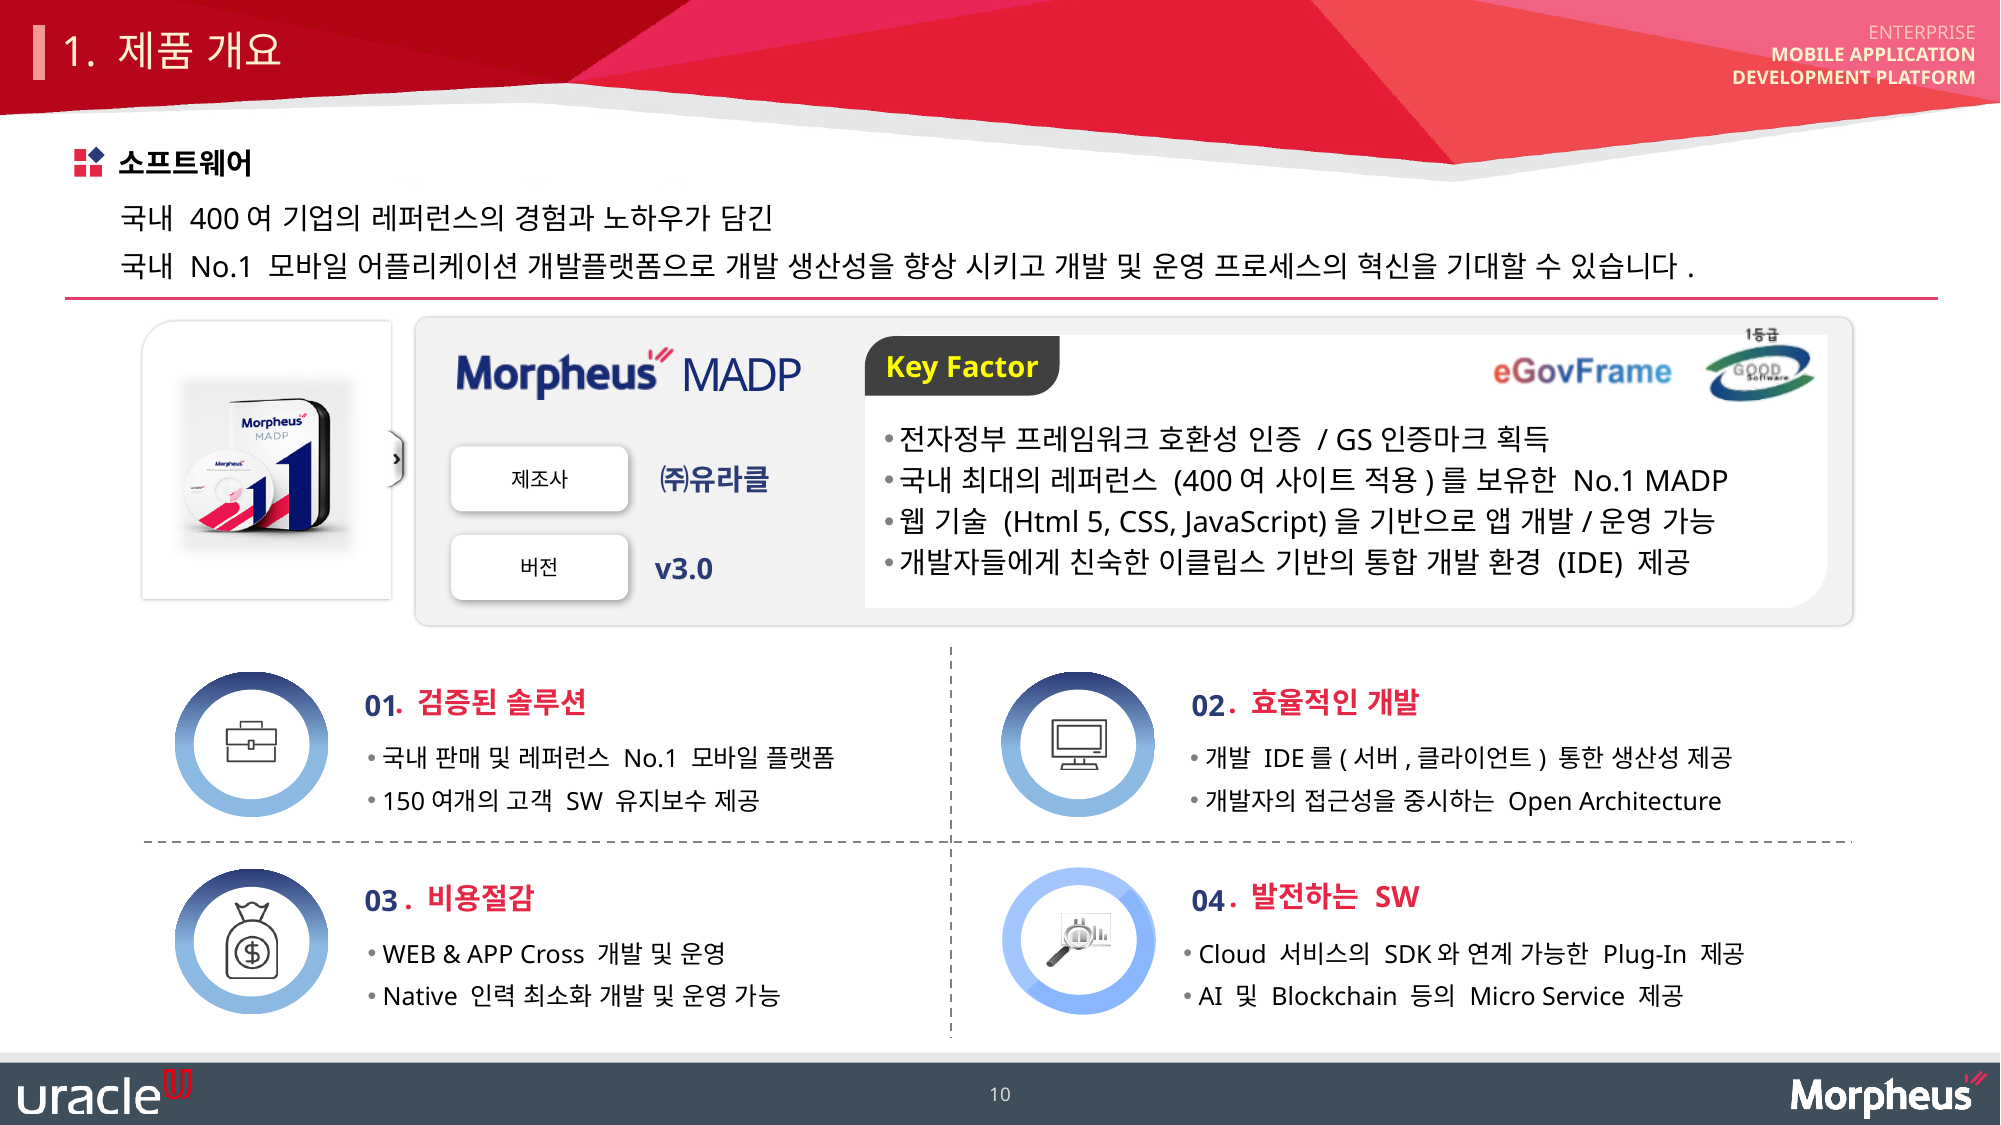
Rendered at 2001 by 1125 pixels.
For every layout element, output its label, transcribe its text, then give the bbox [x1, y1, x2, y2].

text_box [174, 671, 329, 818]
text_box . 비용절감 [389, 872, 550, 923]
picture [1046, 913, 1111, 967]
text_box 04 [1176, 875, 1241, 925]
text_box 1. 제품 개요 [46, 16, 298, 82]
text_box . 발전하는 SW [1214, 870, 1435, 921]
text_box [1493, 326, 1819, 408]
picture [1791, 1071, 1987, 1119]
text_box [457, 338, 821, 410]
text_box 국내 판매 및 레퍼런스 No.1 모바일 플랫폼 150여개의 고객 SW 유지보수 제공 [352, 735, 851, 823]
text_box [142, 317, 1853, 625]
text_box [951, 843, 1854, 1039]
text_box WEB & APP Cross 개발 및 운영 Native 인력 최소화 개발 및 운영 가능 [352, 930, 804, 1018]
text_box Cloud 서비스의 SDK와 연계 가능한 Plug-In 제공 AI 및 Blockchain 등의 Micro Service 제공 [1168, 930, 1761, 1018]
text_box [142, 645, 950, 842]
text_box 01 [349, 679, 413, 730]
text_box . 검증된 솔루션 [380, 677, 603, 728]
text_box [1001, 671, 1155, 818]
text_box [1020, 885, 1137, 995]
picture [225, 901, 278, 979]
text_box [1001, 866, 1157, 1006]
text_box [1025, 887, 1155, 1016]
text_box 국내 400여 기업의 레퍼런스의 경험과 노하우가 담긴 국내 No.1 모바일 어플리케이션 개발플랫폼으로 개발 생산성을 향상 시키고 개발 및 운영 프로세스의 혁신을 기대할 수 있습니다. [105, 192, 1852, 291]
text_box . 효율적인 개발 [1213, 677, 1437, 728]
picture [0, 0, 2000, 185]
text_box 02 [1176, 679, 1241, 730]
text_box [74, 137, 271, 189]
picture [220, 719, 283, 770]
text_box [174, 869, 329, 1015]
picture [1051, 719, 1107, 770]
text_box 03 [349, 875, 413, 925]
picture [18, 1069, 191, 1114]
text_box 개발 IDE를(서버,클라이언트) 통한 생산성 제공 개발자의 접근성을 중시하는 Open Architecture [1175, 735, 1749, 823]
